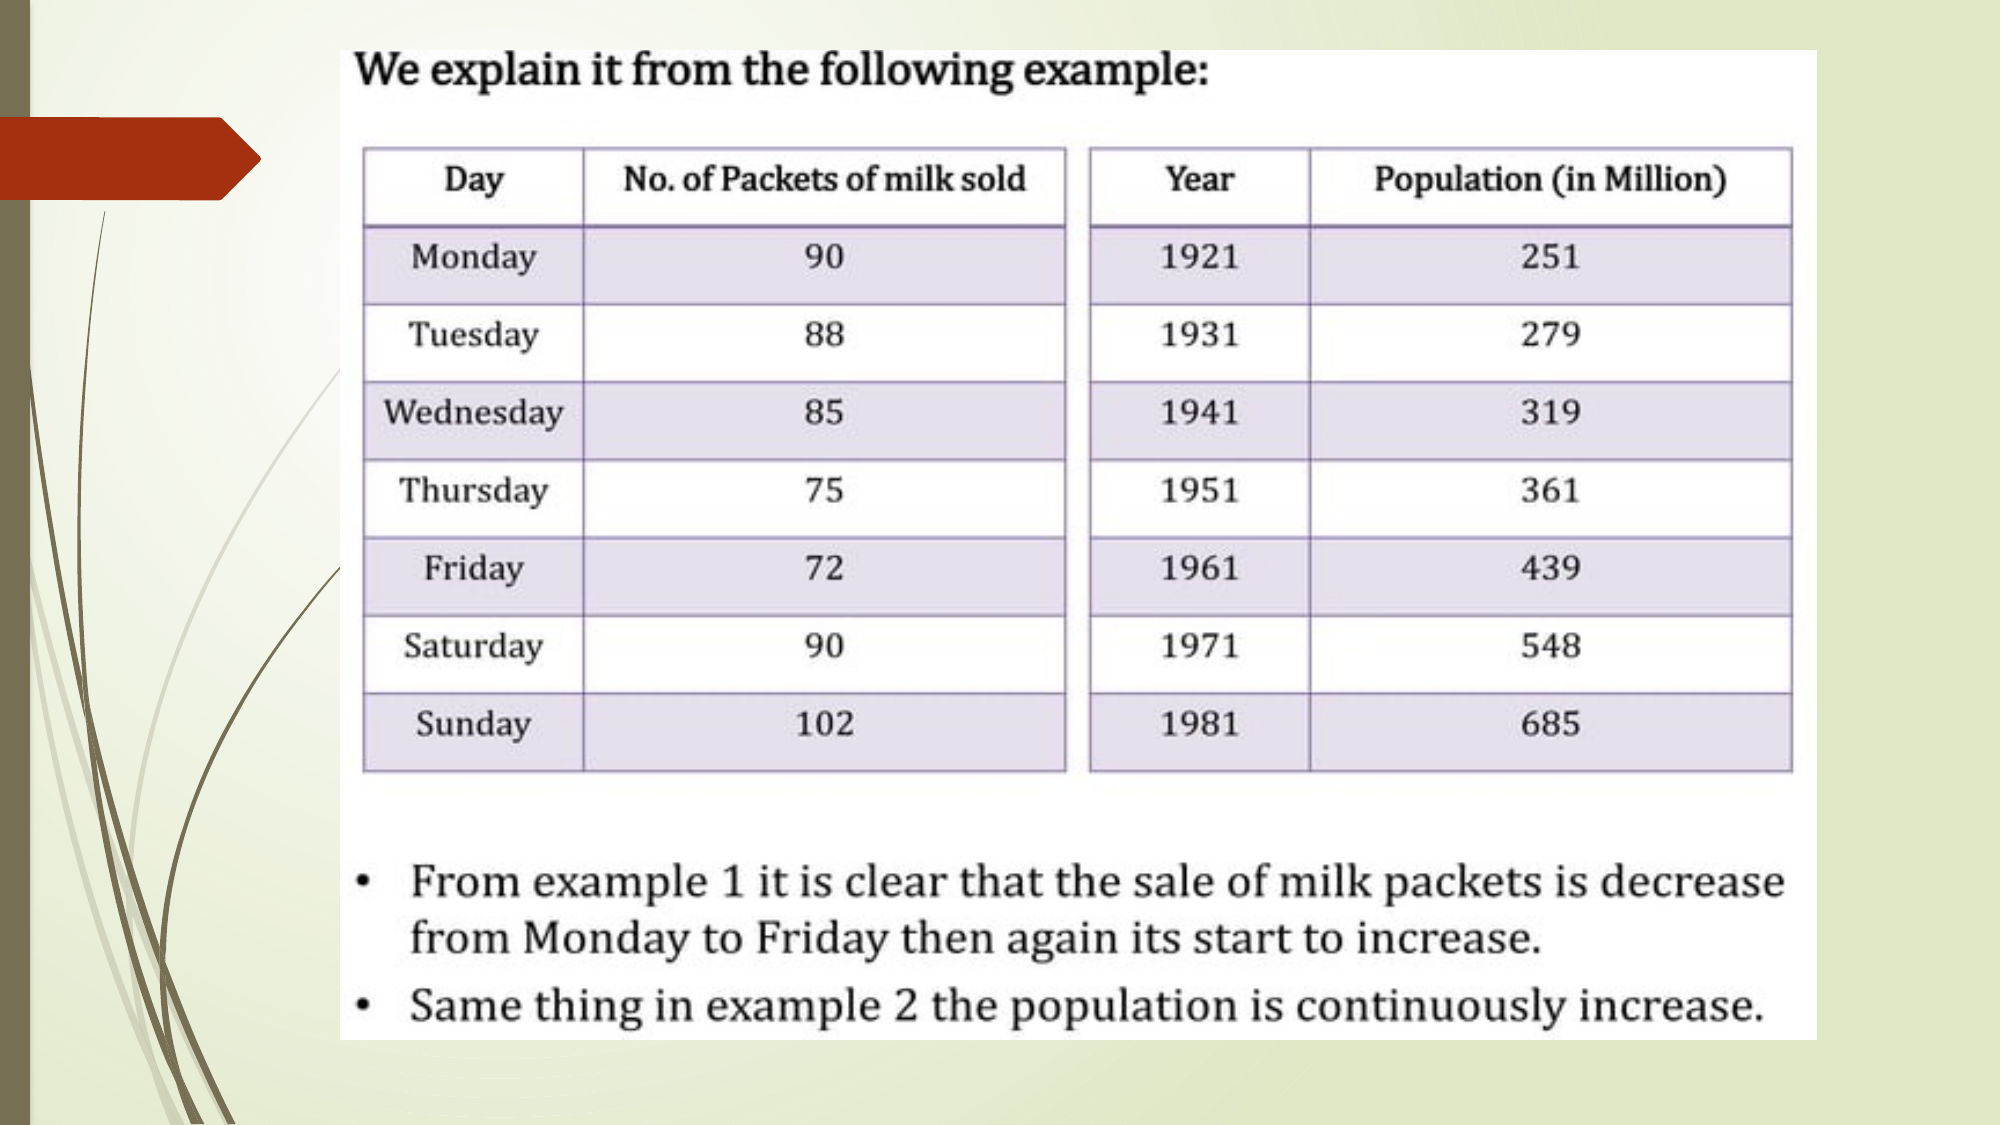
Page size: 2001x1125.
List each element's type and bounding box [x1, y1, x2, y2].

picture [339, 50, 1818, 1040]
